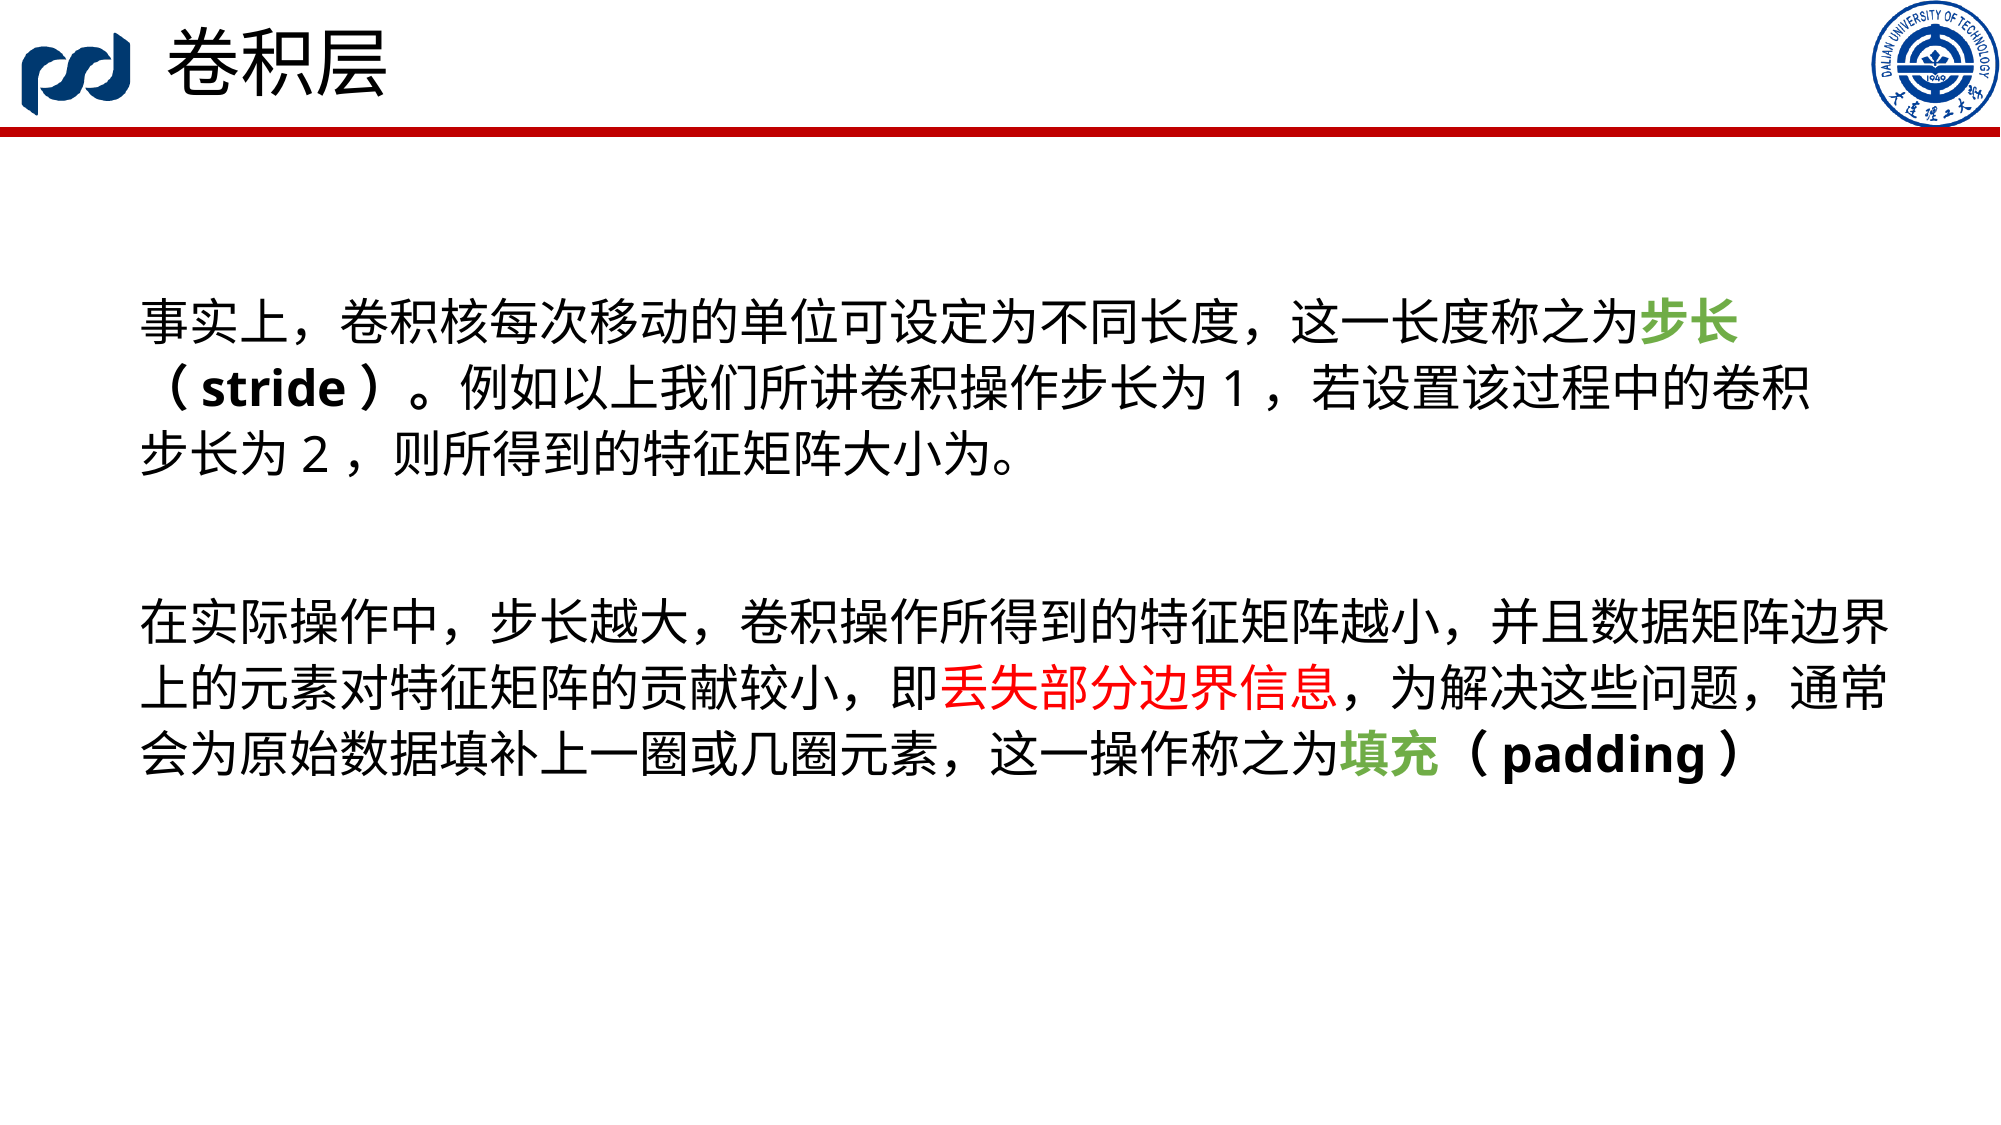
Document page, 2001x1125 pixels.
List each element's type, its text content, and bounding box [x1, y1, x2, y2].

picture [12, 11, 150, 122]
text_box 在实际操作中，步长越大，卷积操作所得到的特征矩阵越小，并且数据矩阵边界上的元素对特征矩阵的贡献较小，即丢失部分边界信息，为解决这些问题，通常会为原始数据填补上一圈或几圈元素，这一操作称之为填充（padding） [124, 577, 1939, 790]
title 卷积层 [150, 15, 1327, 118]
picture [1871, 0, 2001, 128]
